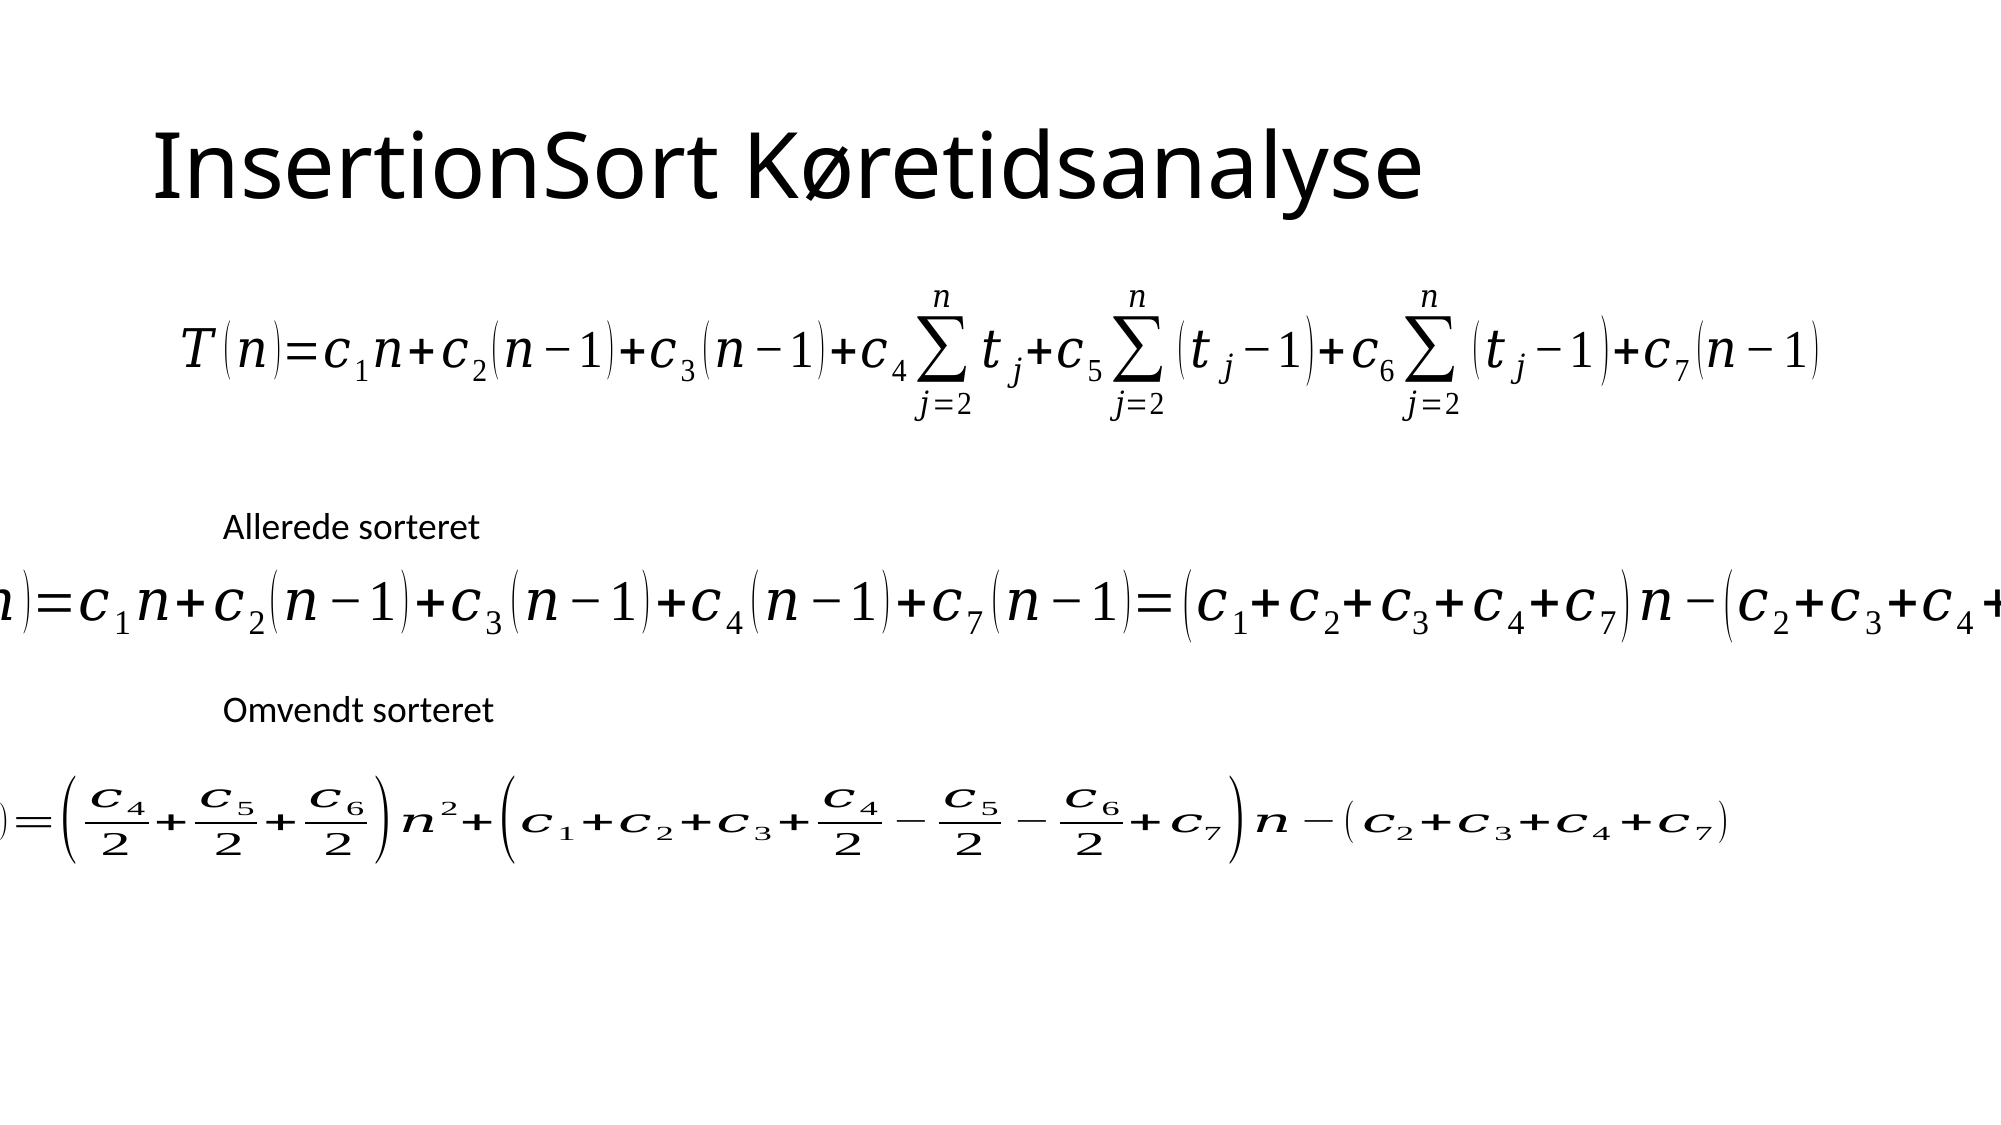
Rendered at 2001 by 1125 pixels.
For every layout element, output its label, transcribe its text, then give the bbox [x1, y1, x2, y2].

title InsertionSort Køretidsanalyse [137, 59, 1863, 278]
